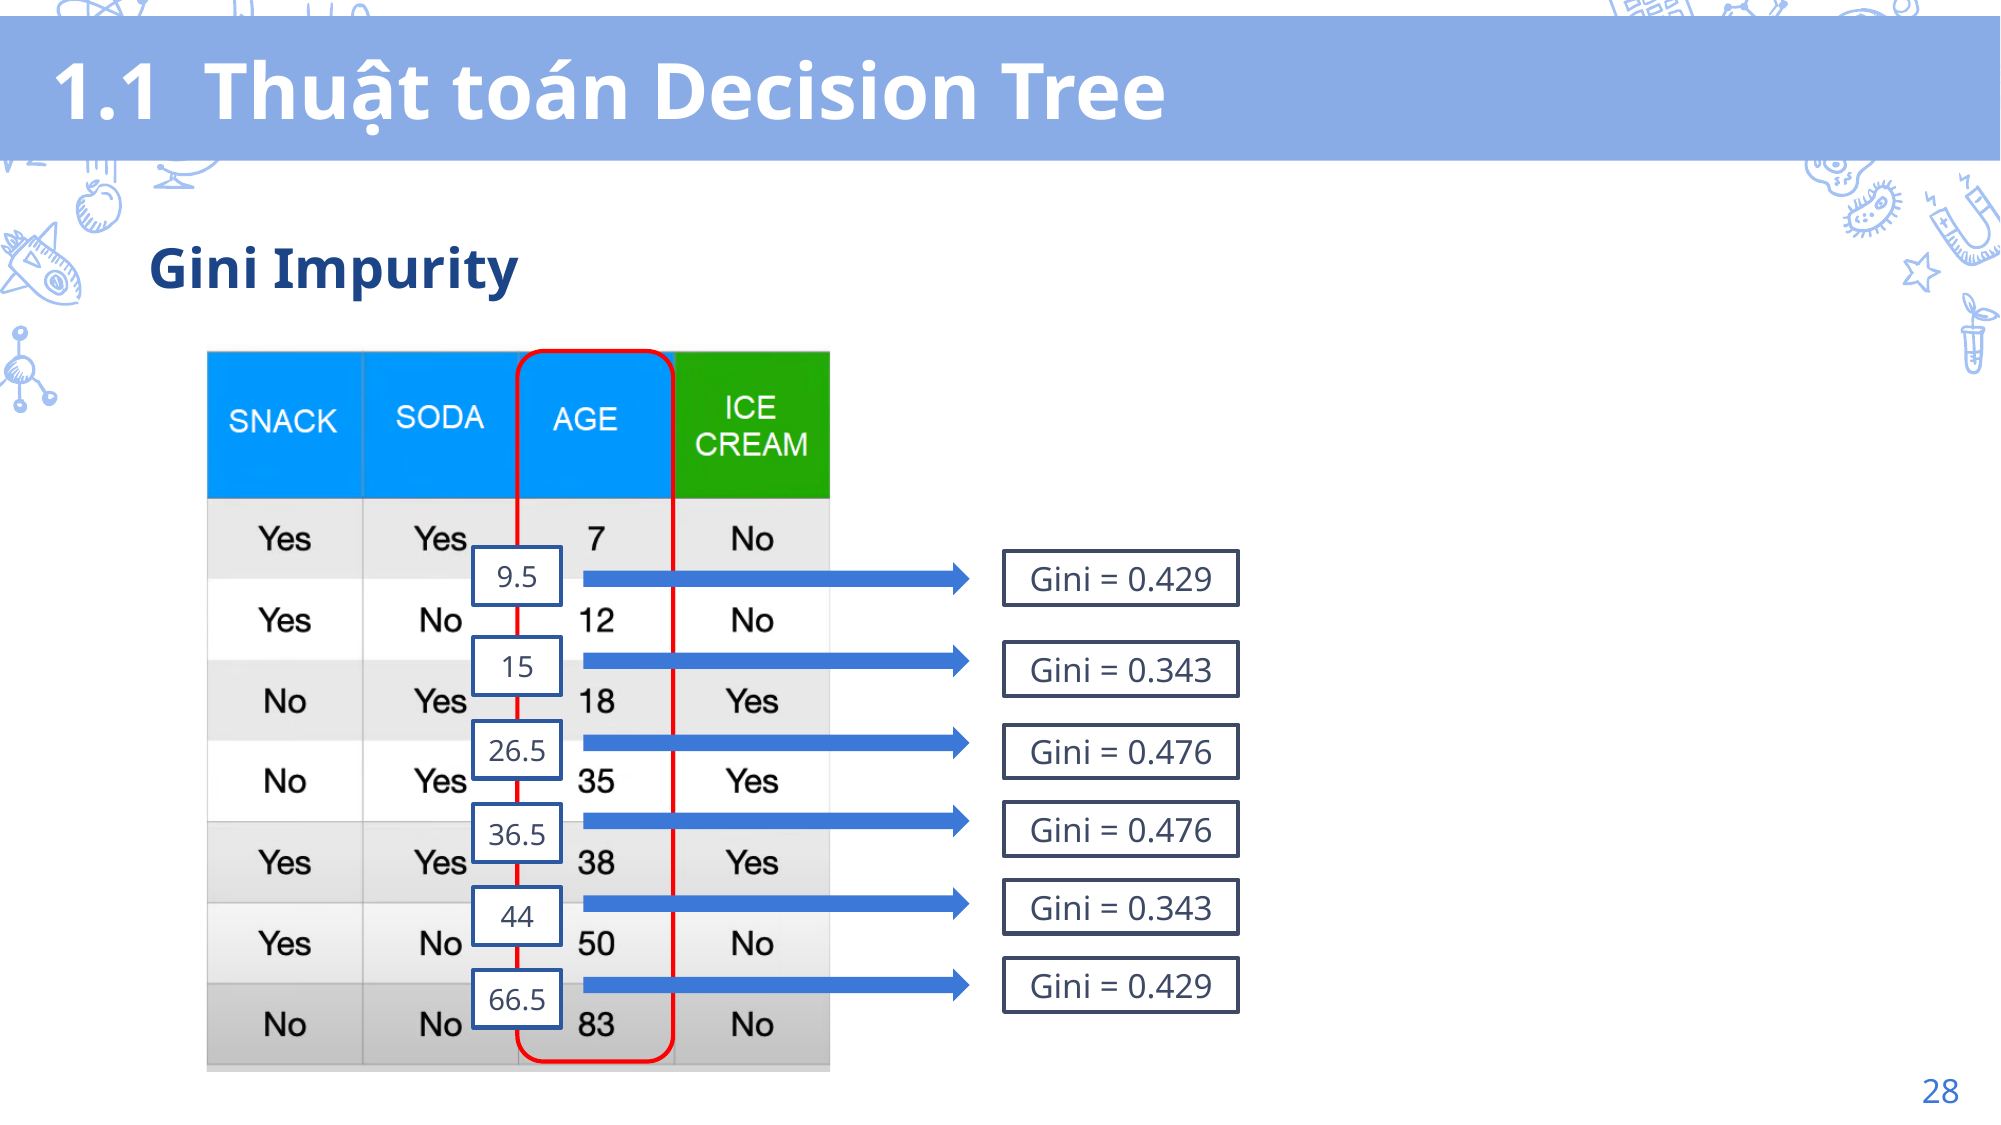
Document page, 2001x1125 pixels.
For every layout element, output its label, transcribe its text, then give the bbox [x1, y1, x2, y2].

text_box [834, 966, 972, 1004]
title 1.1 Thuật toán Decision Tree [36, 39, 1380, 138]
text_box [834, 642, 972, 680]
text_box Gini = 0.429 [1002, 549, 1240, 607]
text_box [206, 344, 831, 1072]
text_box Gini = 0.429 [1002, 956, 1240, 1014]
text_box Gini = 0.343 [1002, 640, 1240, 698]
text_box Gini = 0.343 [1002, 878, 1240, 936]
text_box [834, 885, 972, 922]
slide_number 28 [1880, 1061, 2000, 1125]
text_box [834, 560, 972, 598]
text_box Gini Impurity [133, 225, 1458, 319]
text_box Gini = 0.476 [1002, 723, 1240, 780]
text_box [834, 724, 972, 762]
text_box Gini = 0.476 [1002, 800, 1240, 858]
text_box [834, 802, 972, 840]
